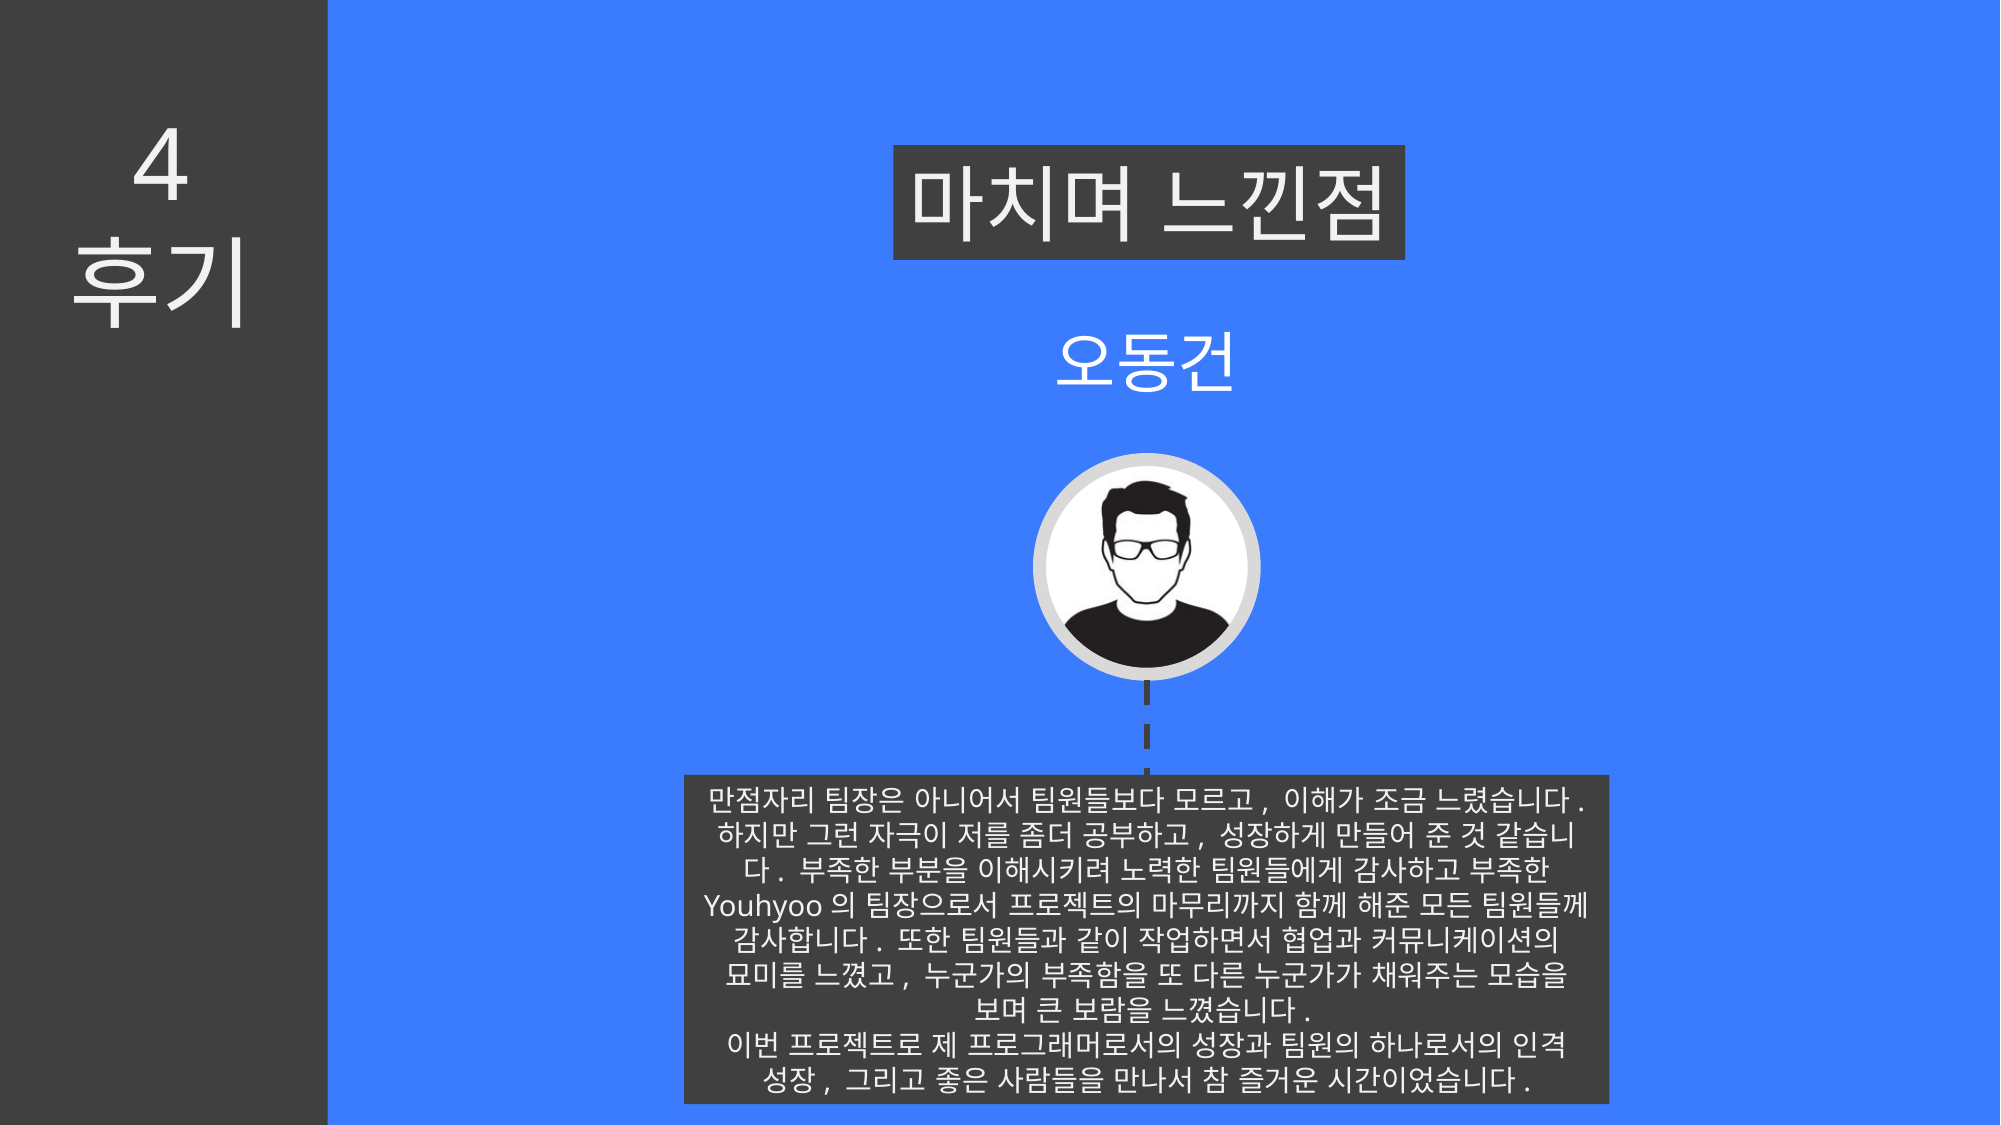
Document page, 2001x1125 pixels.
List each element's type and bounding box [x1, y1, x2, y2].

text_box [893, 145, 1406, 260]
text_box [0, 0, 329, 1125]
text_box [1039, 313, 1254, 409]
text_box [684, 434, 1610, 1105]
